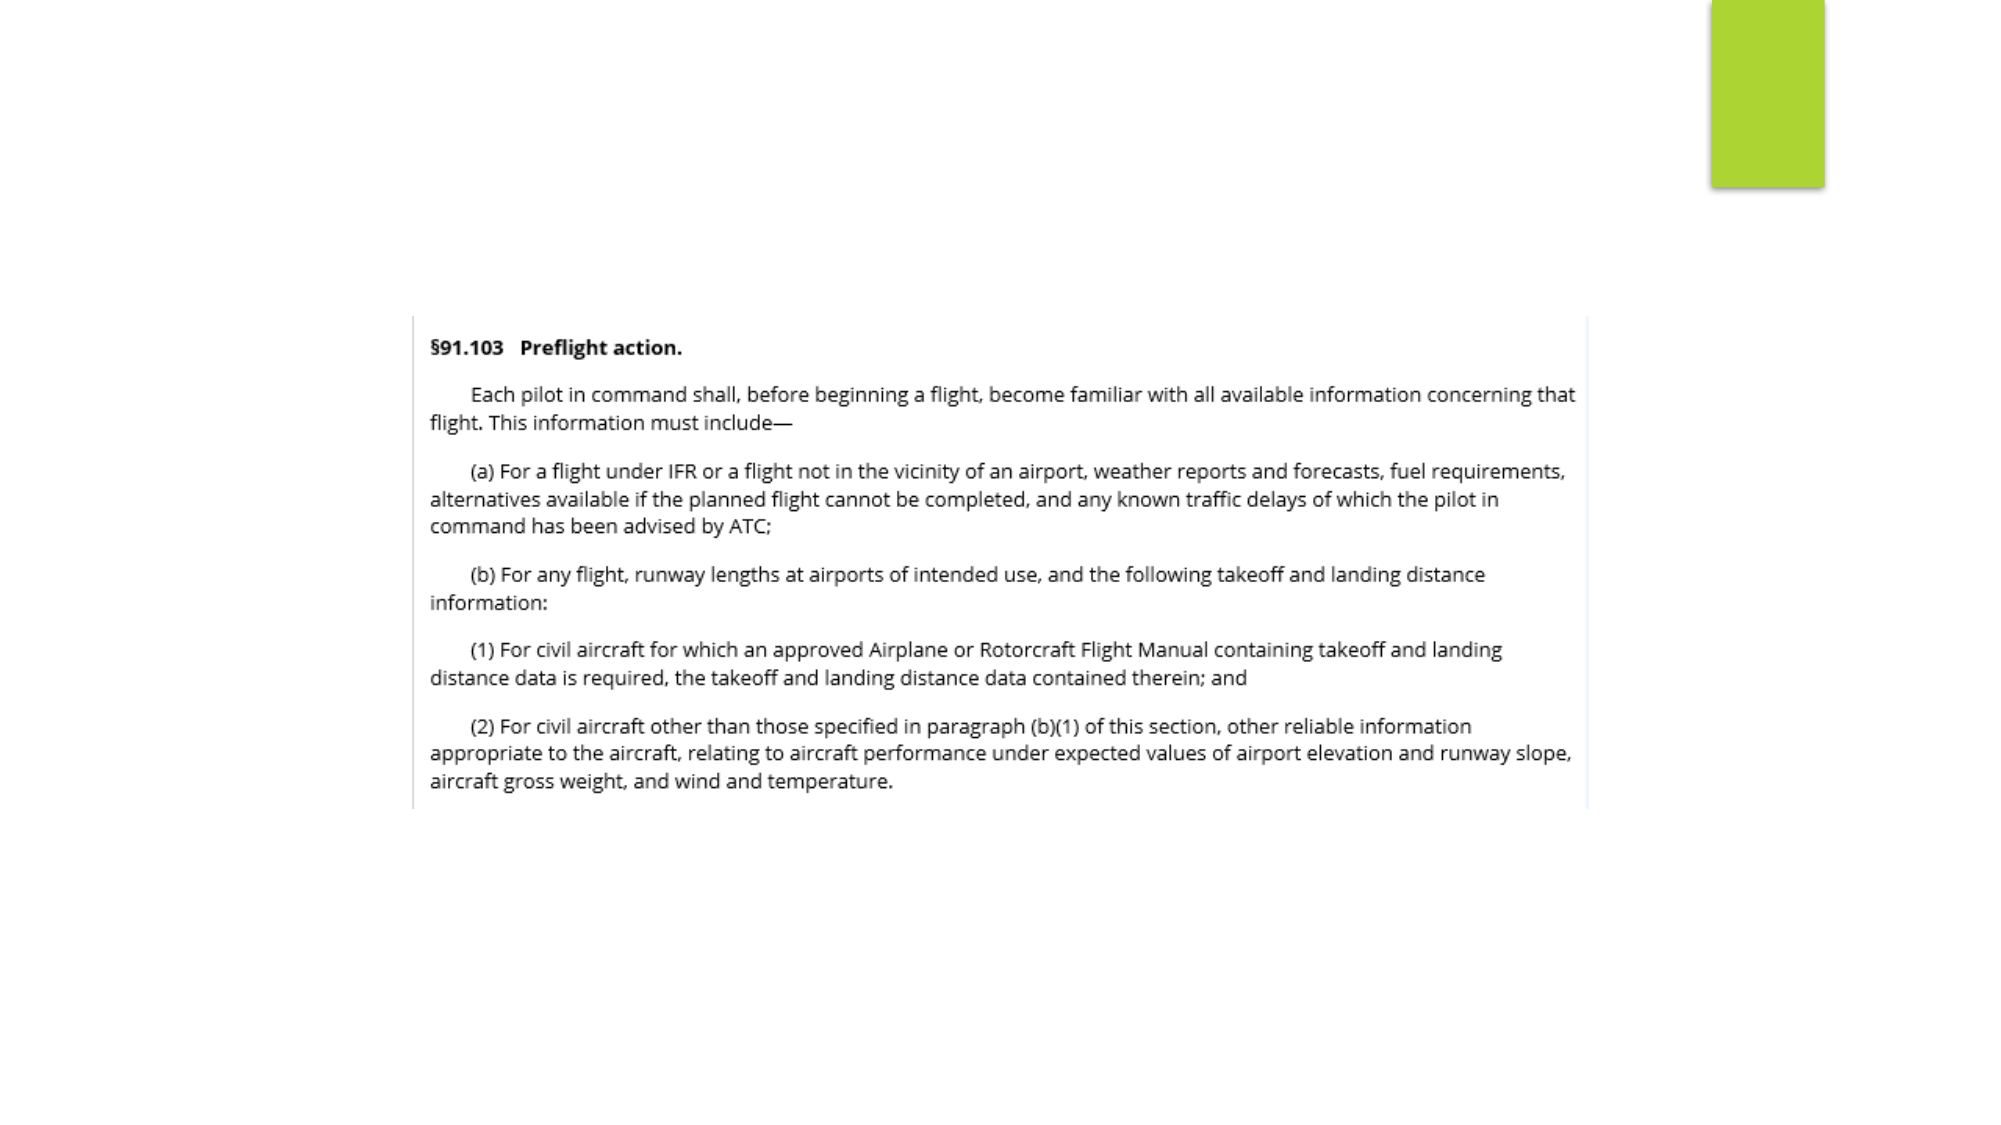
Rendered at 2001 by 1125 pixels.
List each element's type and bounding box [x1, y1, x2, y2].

picture [411, 316, 1589, 809]
